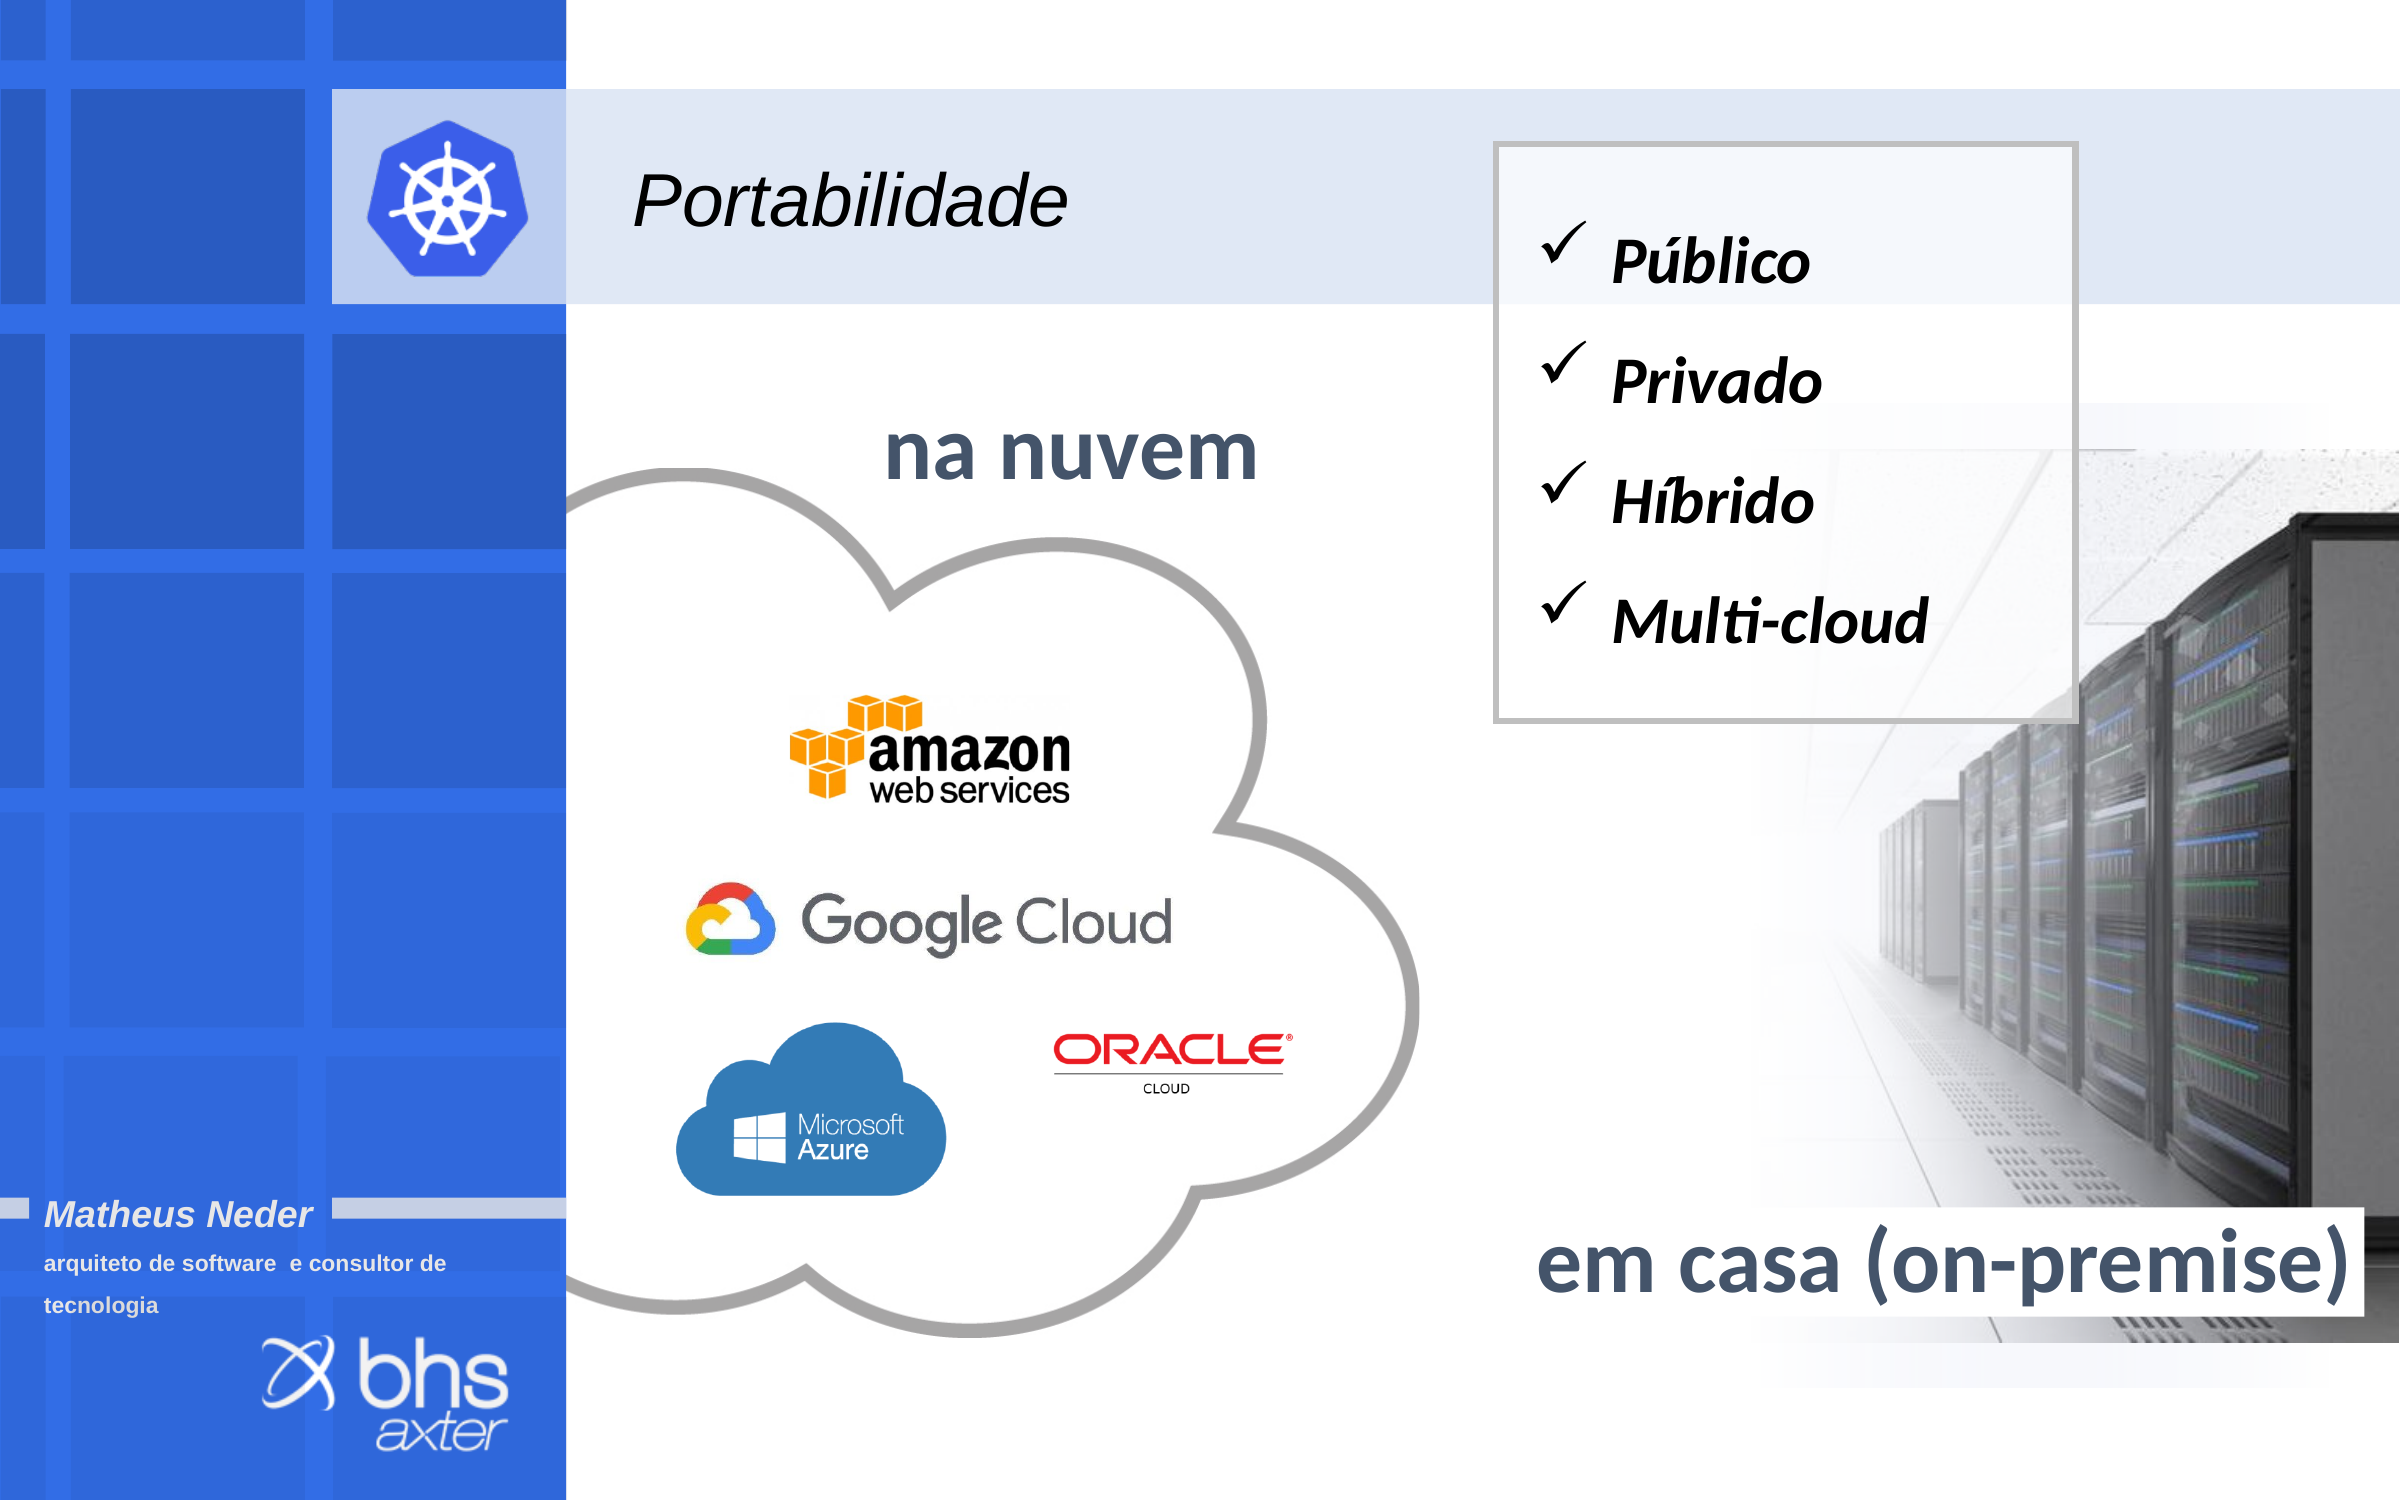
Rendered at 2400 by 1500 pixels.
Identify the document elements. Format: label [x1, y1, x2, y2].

text_box [0, 0, 2400, 1500]
